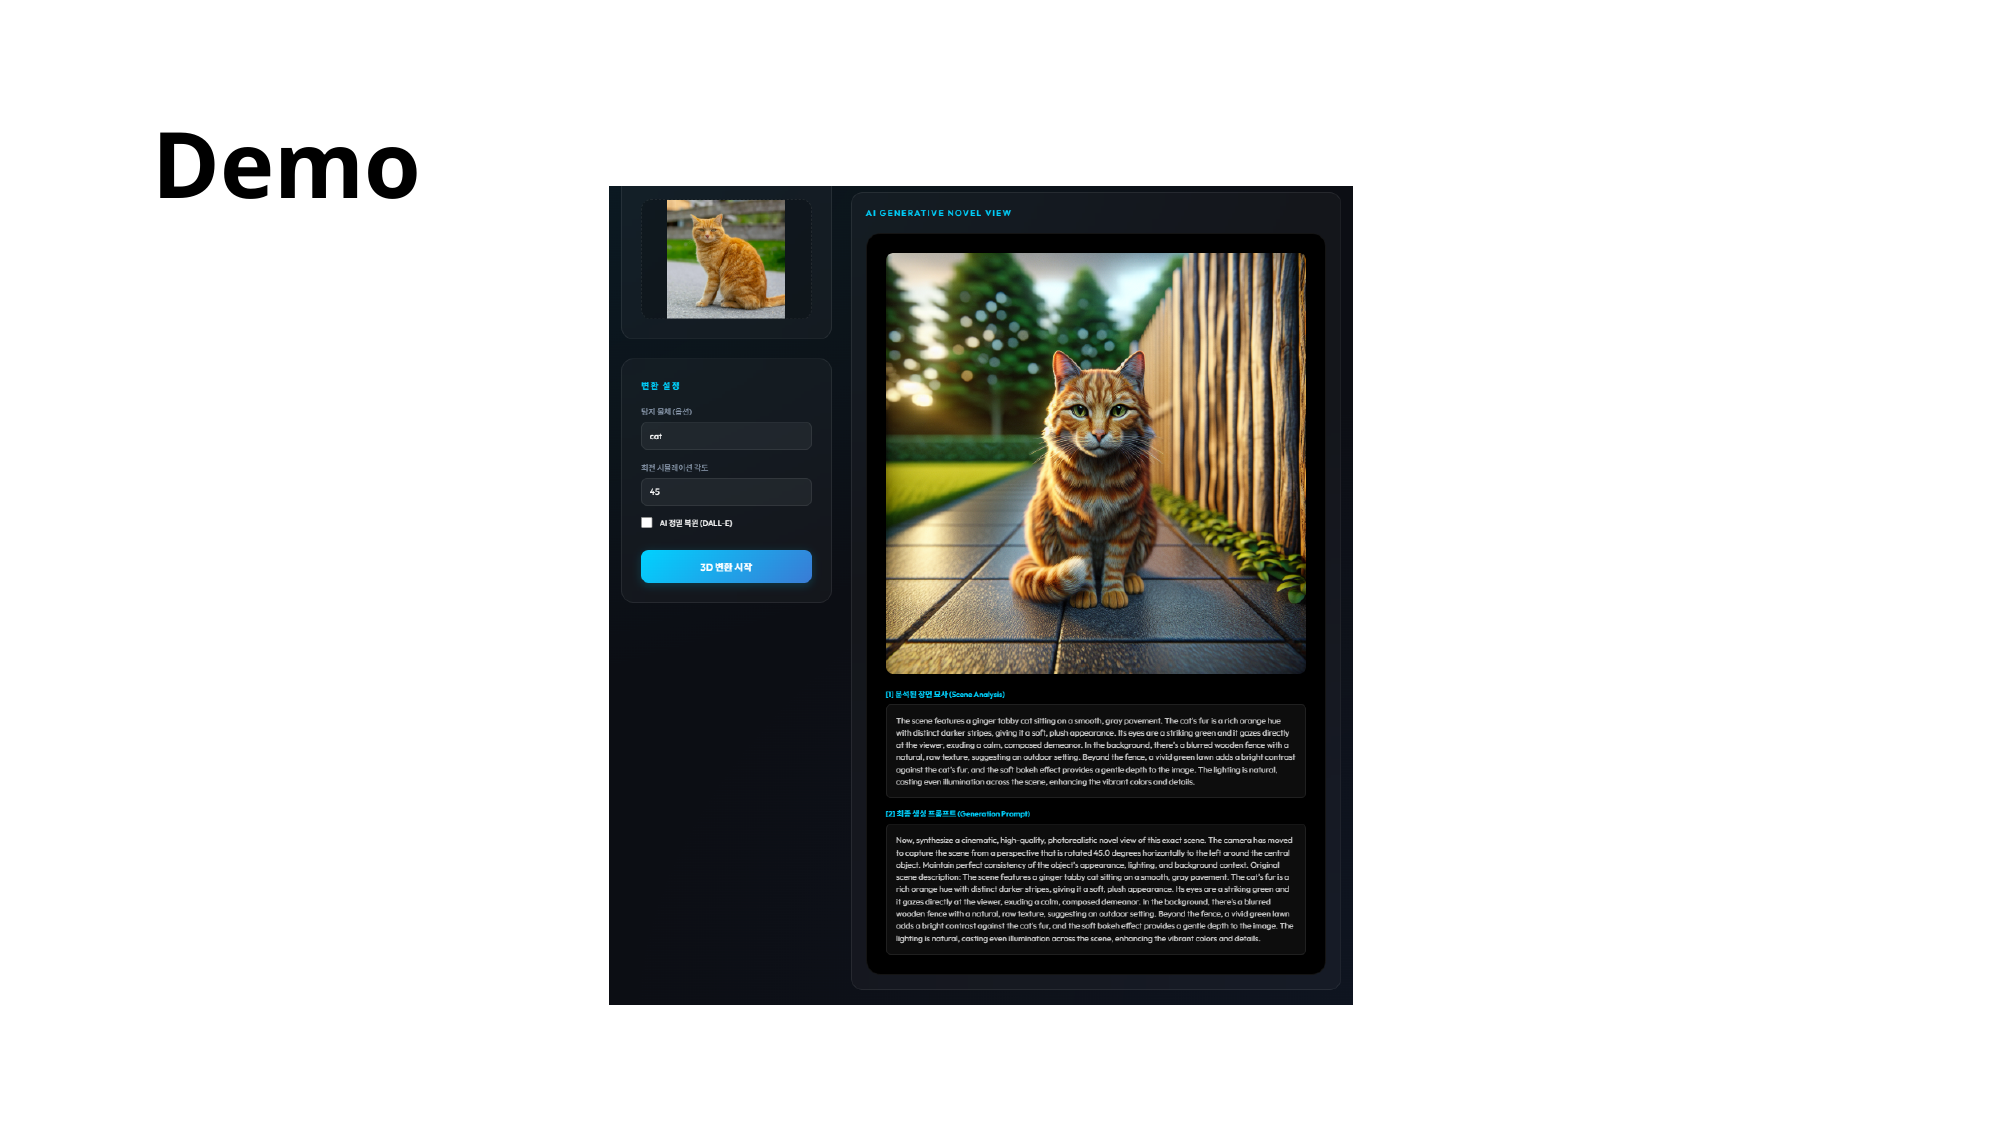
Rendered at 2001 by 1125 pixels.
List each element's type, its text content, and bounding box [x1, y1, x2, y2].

title Demo [137, 59, 1863, 278]
picture [608, 186, 1354, 1005]
